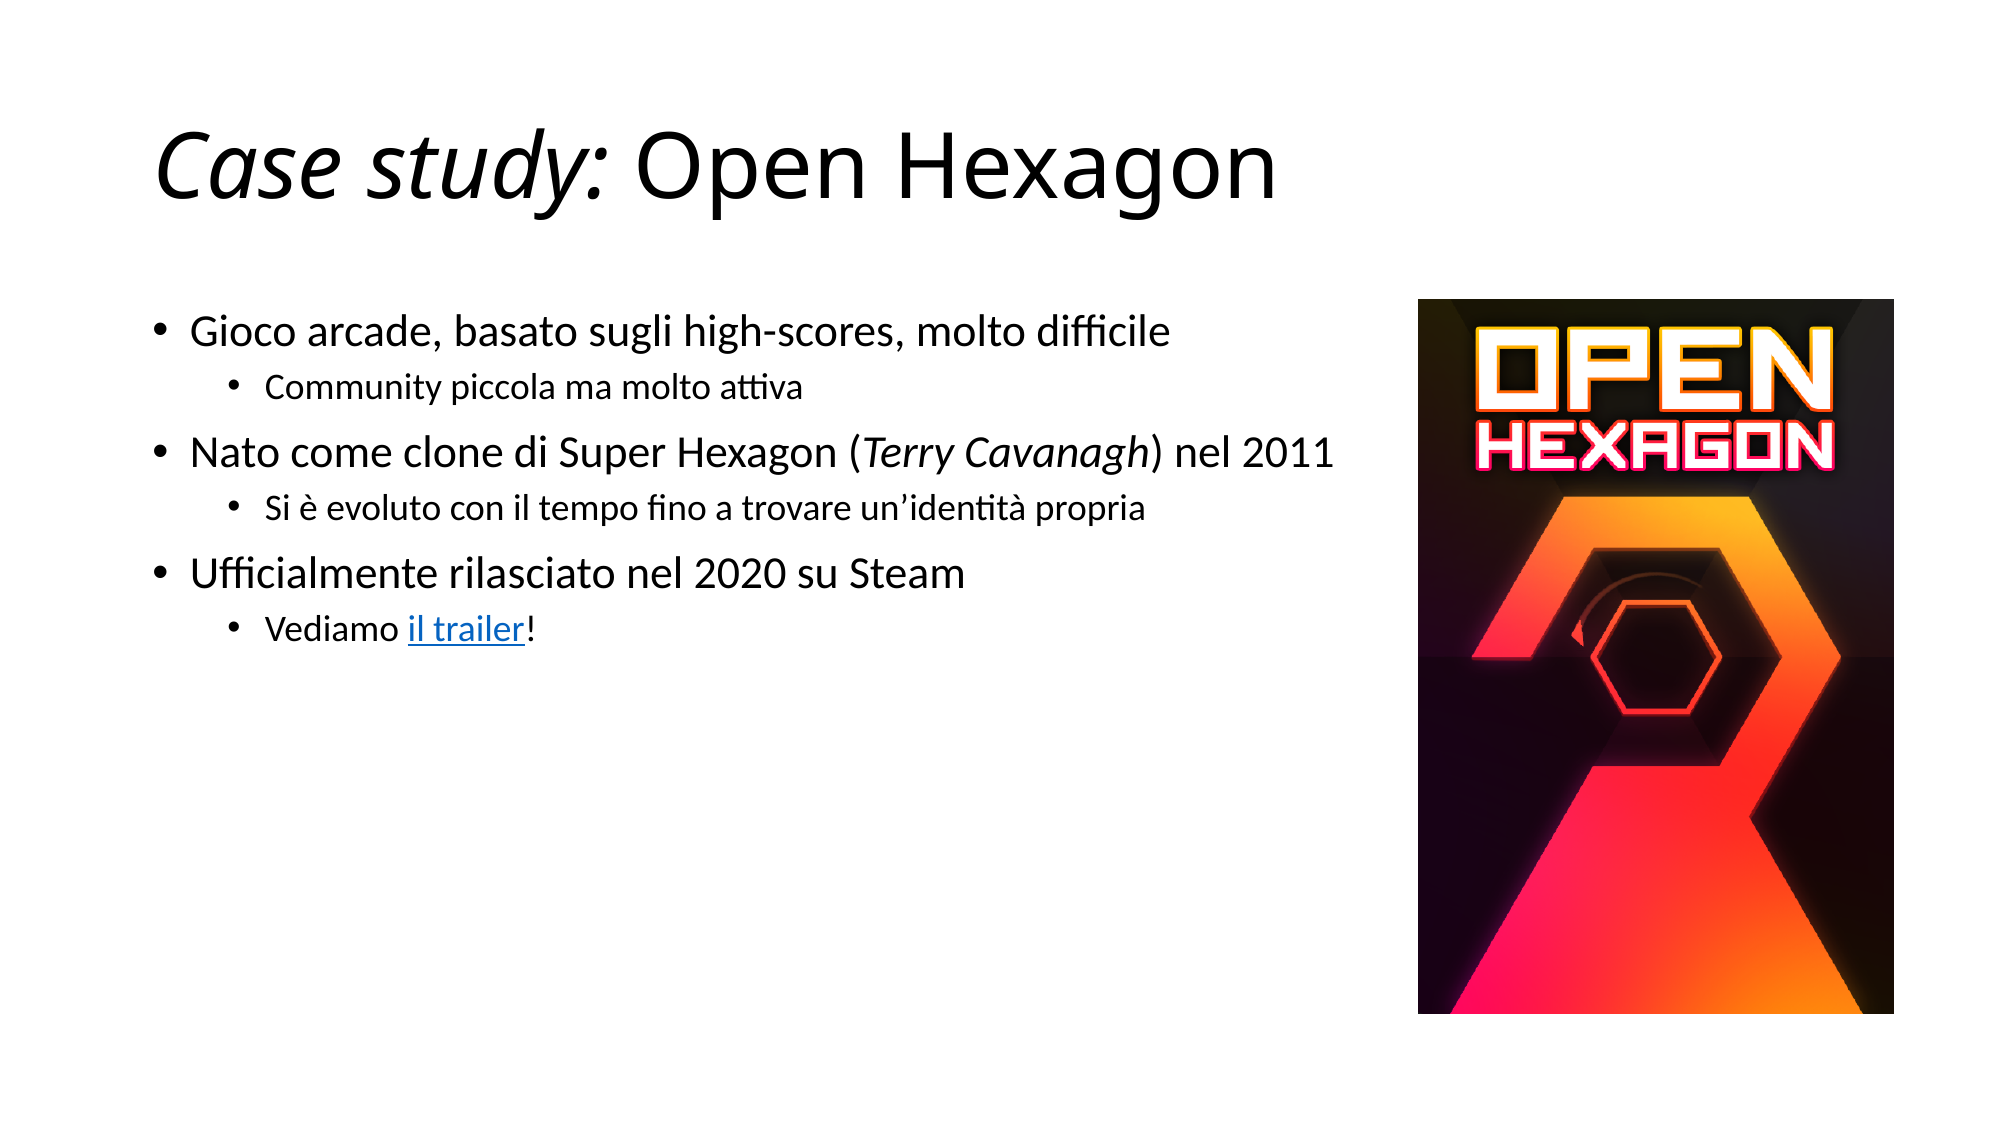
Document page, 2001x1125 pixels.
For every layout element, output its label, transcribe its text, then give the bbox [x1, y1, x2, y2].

title Case study: Open Hexagon [137, 59, 1863, 278]
list Gioco arcade, basato sugli high-scores, molto difficile Community piccola ma molto attiva Nato come clone di Super Hexagon (Terry Cavanagh) nel 2011 Si è evoluto con il tempo fino a trovare un’identità propria Ufficialmente rilasciato nel 2020 su Steam Vediamo il trailer! [137, 299, 1418, 1014]
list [1418, 299, 1894, 1014]
